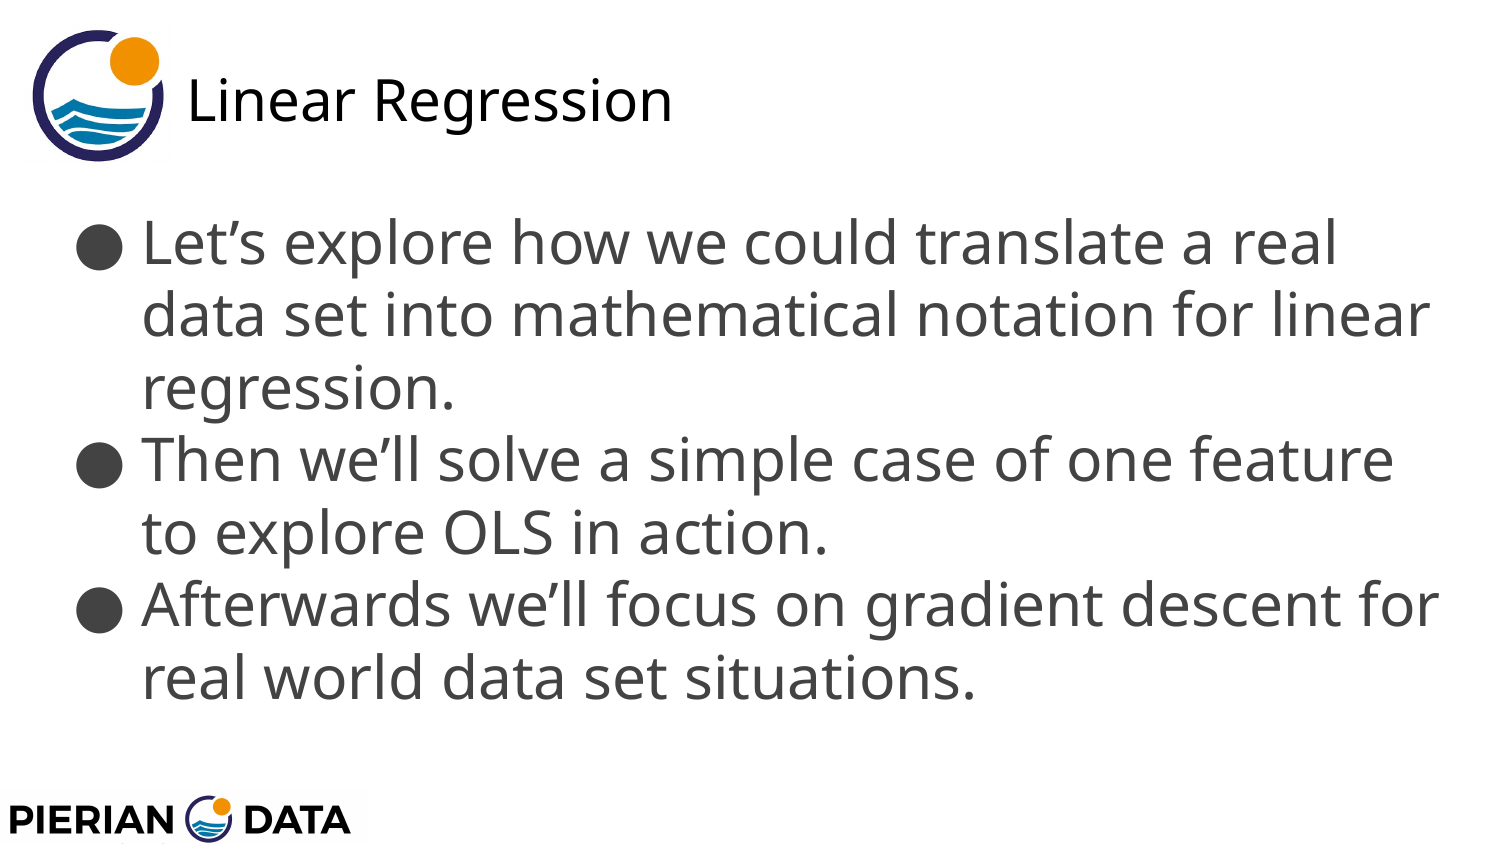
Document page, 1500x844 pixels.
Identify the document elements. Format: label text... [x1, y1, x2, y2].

picture [24, 24, 172, 167]
picture [0, 787, 368, 844]
list Let’s explore how we could translate a real data set into mathematical notation for linear regression. Then we’ll solve a simple case of one feature to explore OLS in action. Afterwards we’ll focus on gradient descent for real world data set situations. [51, 189, 1476, 750]
title Linear Regression [176, 48, 1449, 143]
